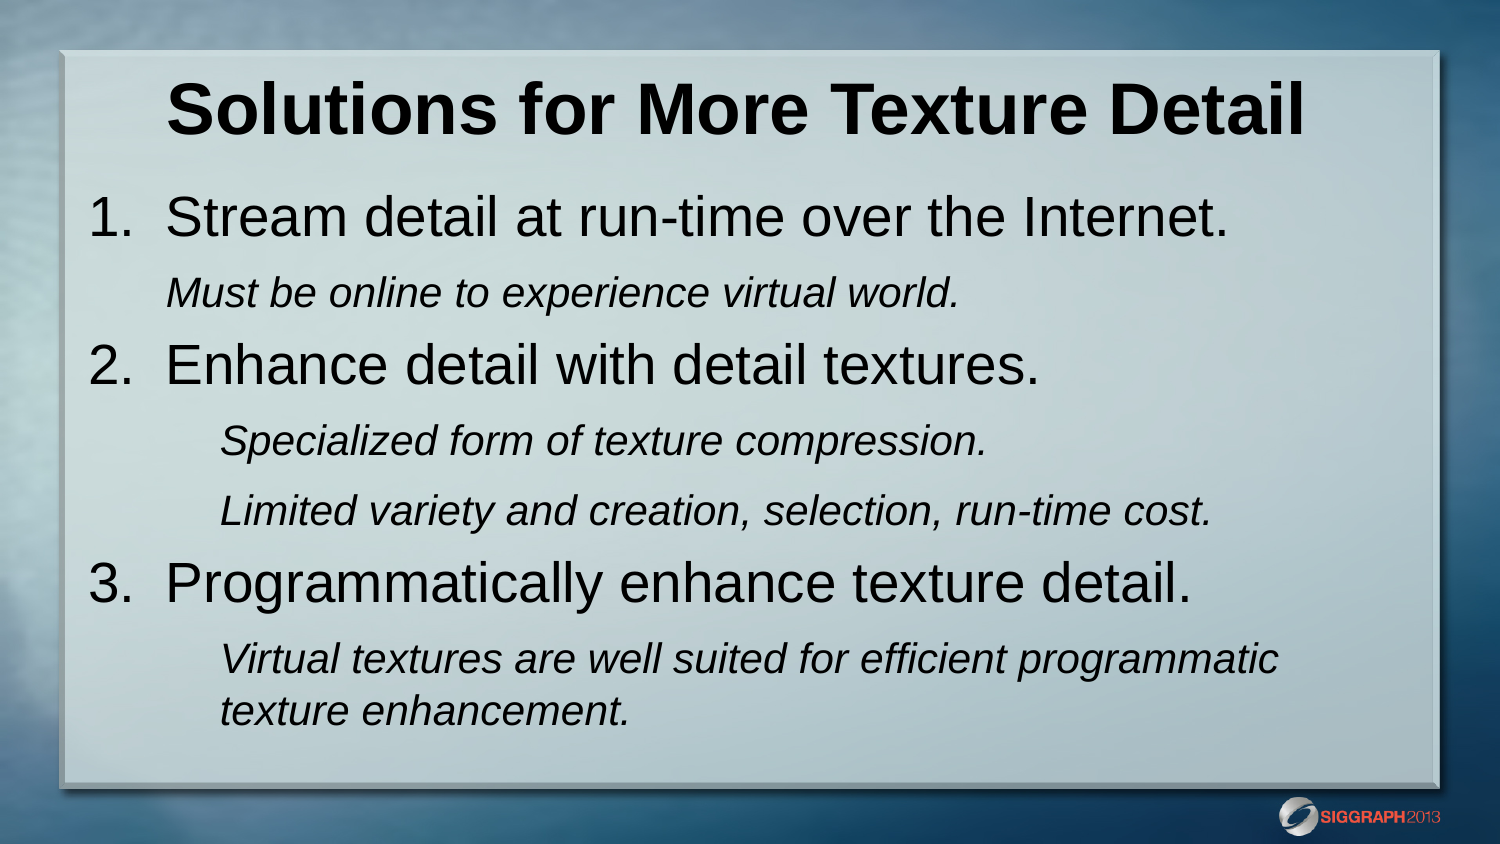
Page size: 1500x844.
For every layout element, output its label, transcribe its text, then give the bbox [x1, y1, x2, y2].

picture [0, 0, 1500, 844]
title Solutions for More Texture Detail [62, 54, 1413, 157]
list Stream detail at run-time over the Internet. Must be online to experience virtual world. Enhance detail with detail textures. Specialized form of texture compression. Limited variety and creation, selection, run-time cost. Programmatically enhance texture detail. Virtual textures are well suited for efficient programmatic texture enhancement. [75, 171, 1425, 743]
